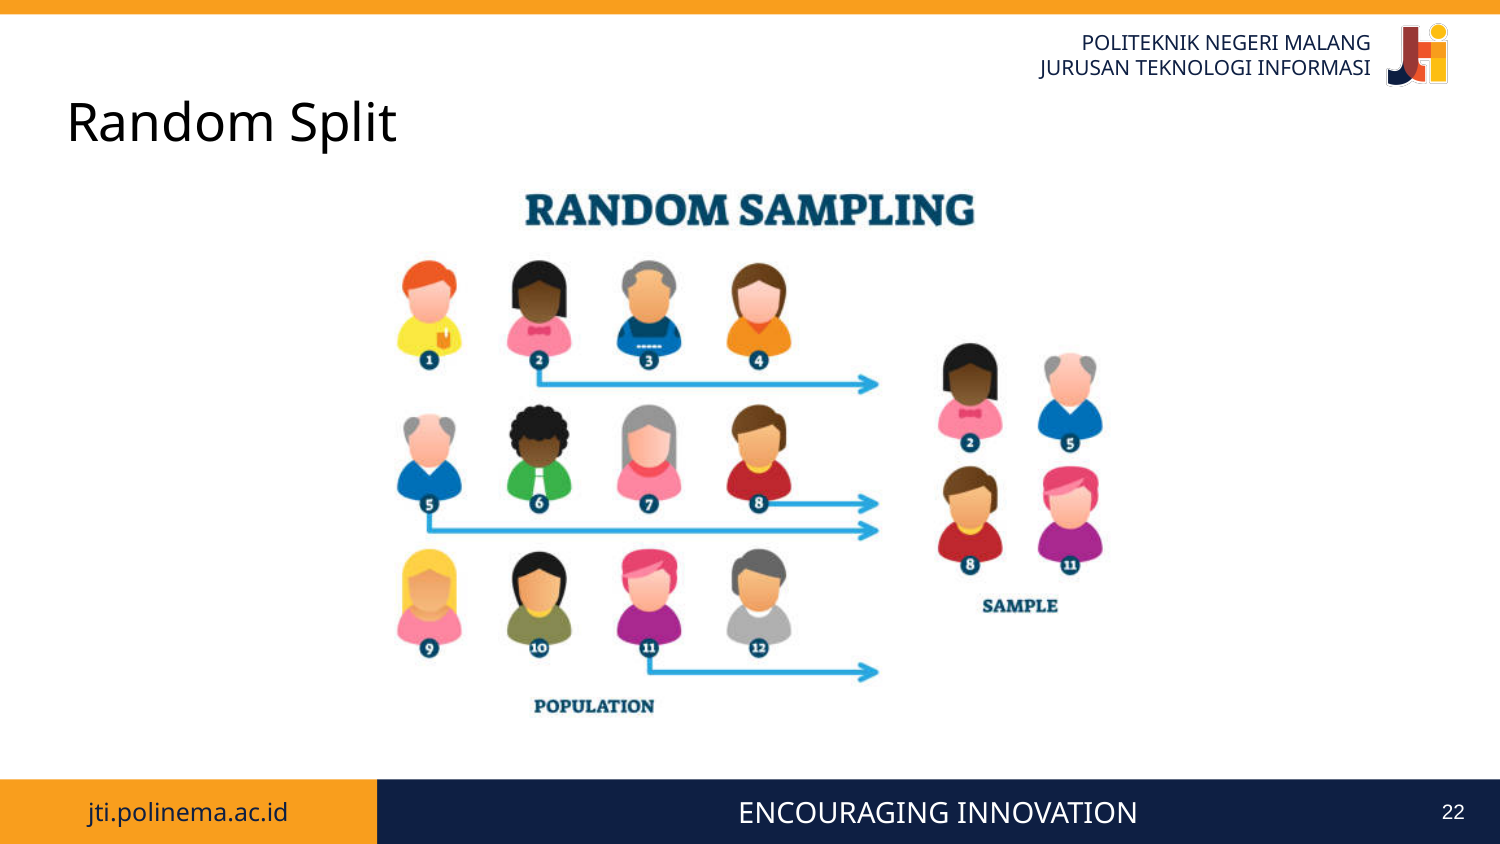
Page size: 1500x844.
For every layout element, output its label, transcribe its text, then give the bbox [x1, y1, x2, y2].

picture [1385, 22, 1449, 72]
picture [353, 157, 1147, 740]
slide_number ‹#› [1389, 779, 1480, 844]
title Random Split [51, 72, 1449, 167]
